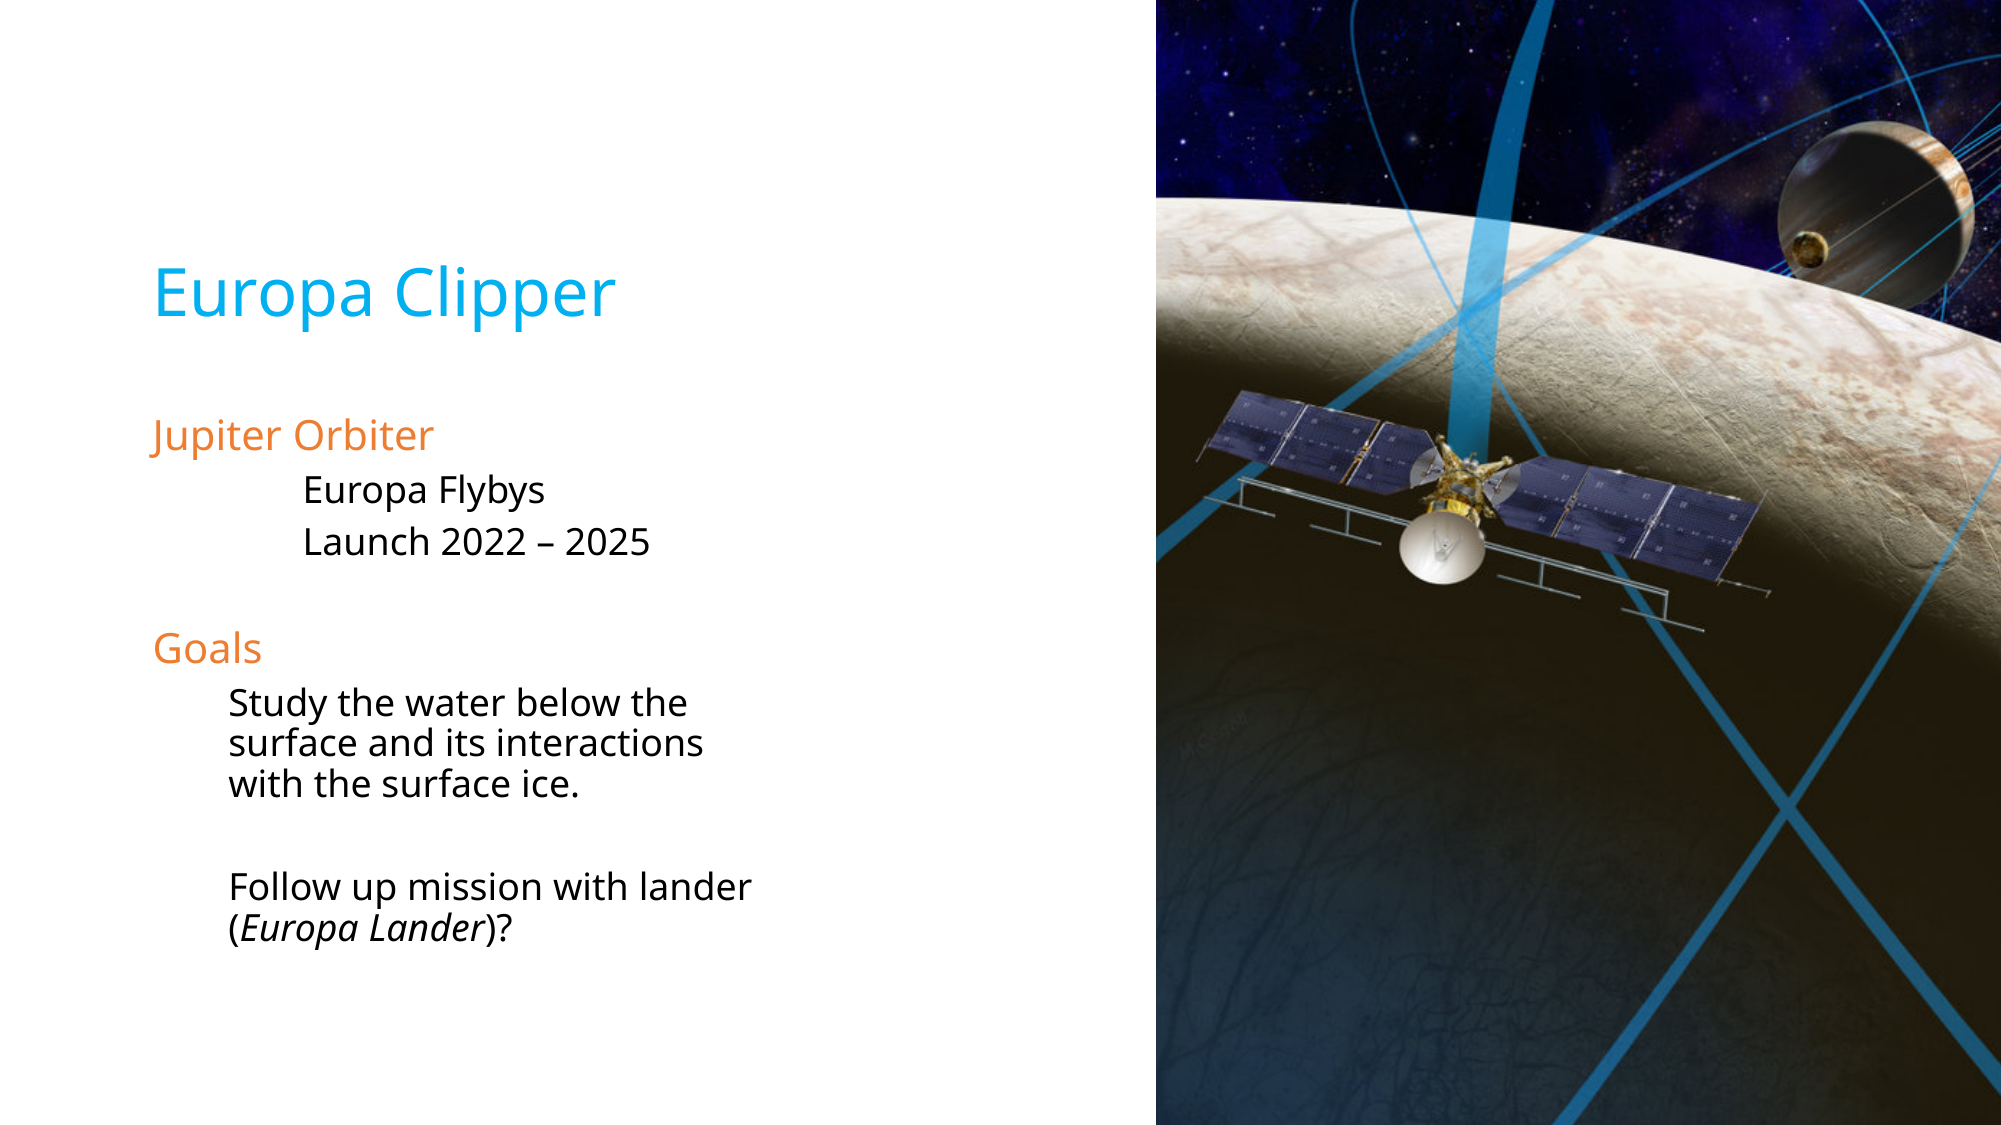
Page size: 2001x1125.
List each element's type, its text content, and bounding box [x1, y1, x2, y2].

title Europa Clipper [137, 75, 783, 338]
list Jupiter Orbiter Europa Flybys Launch 2022 – 2025 Goals Study the water below the surface and its interactions with the surface ice. Follow up mission with lander (Europa Lander)? [137, 344, 783, 1005]
picture [1156, 0, 2001, 1125]
